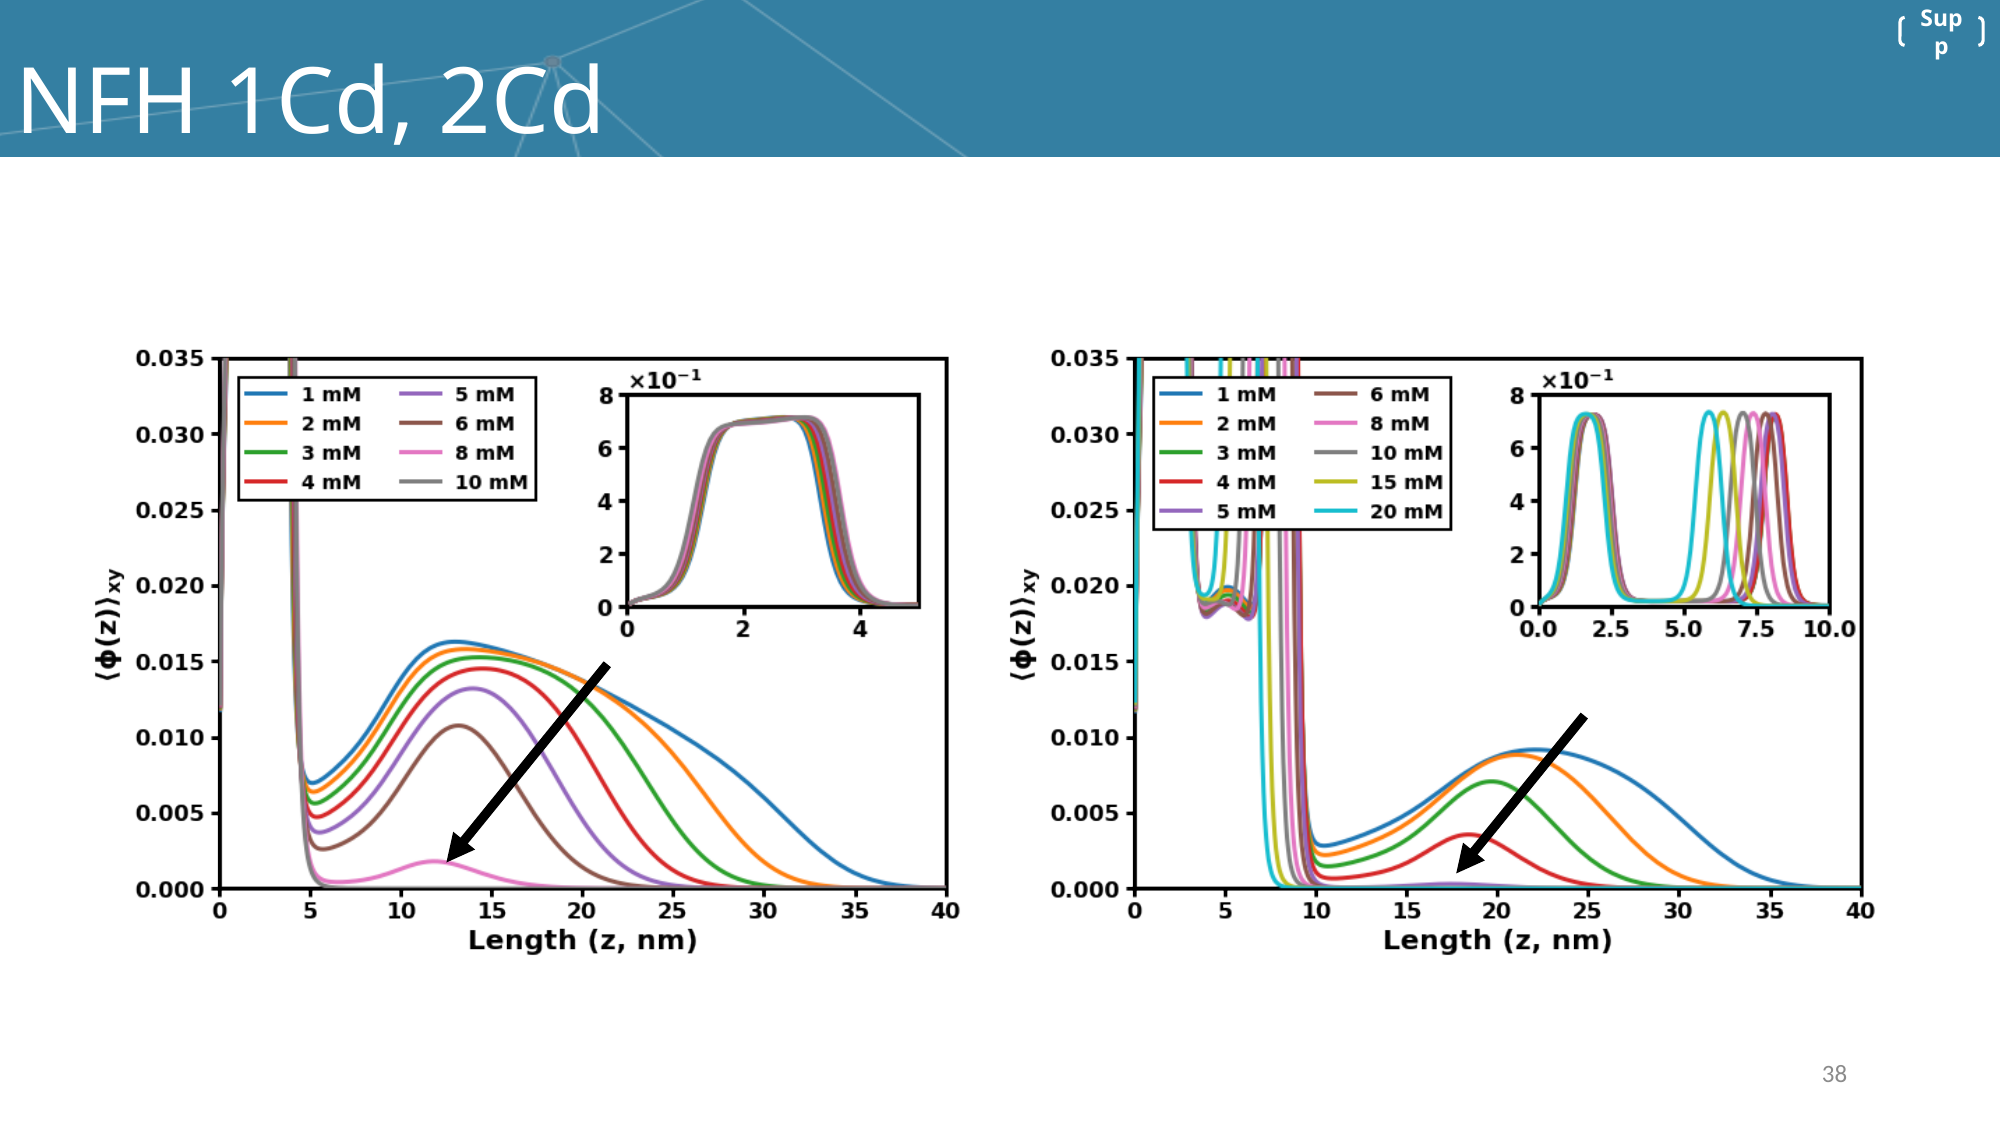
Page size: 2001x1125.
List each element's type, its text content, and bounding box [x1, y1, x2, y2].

slide_number 38 [1412, 1042, 1863, 1103]
title NFH 1Cd, 2Cd [0, 22, 1725, 154]
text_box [1456, 715, 1585, 874]
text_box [446, 664, 608, 863]
picture [84, 340, 970, 966]
picture [999, 340, 1886, 966]
